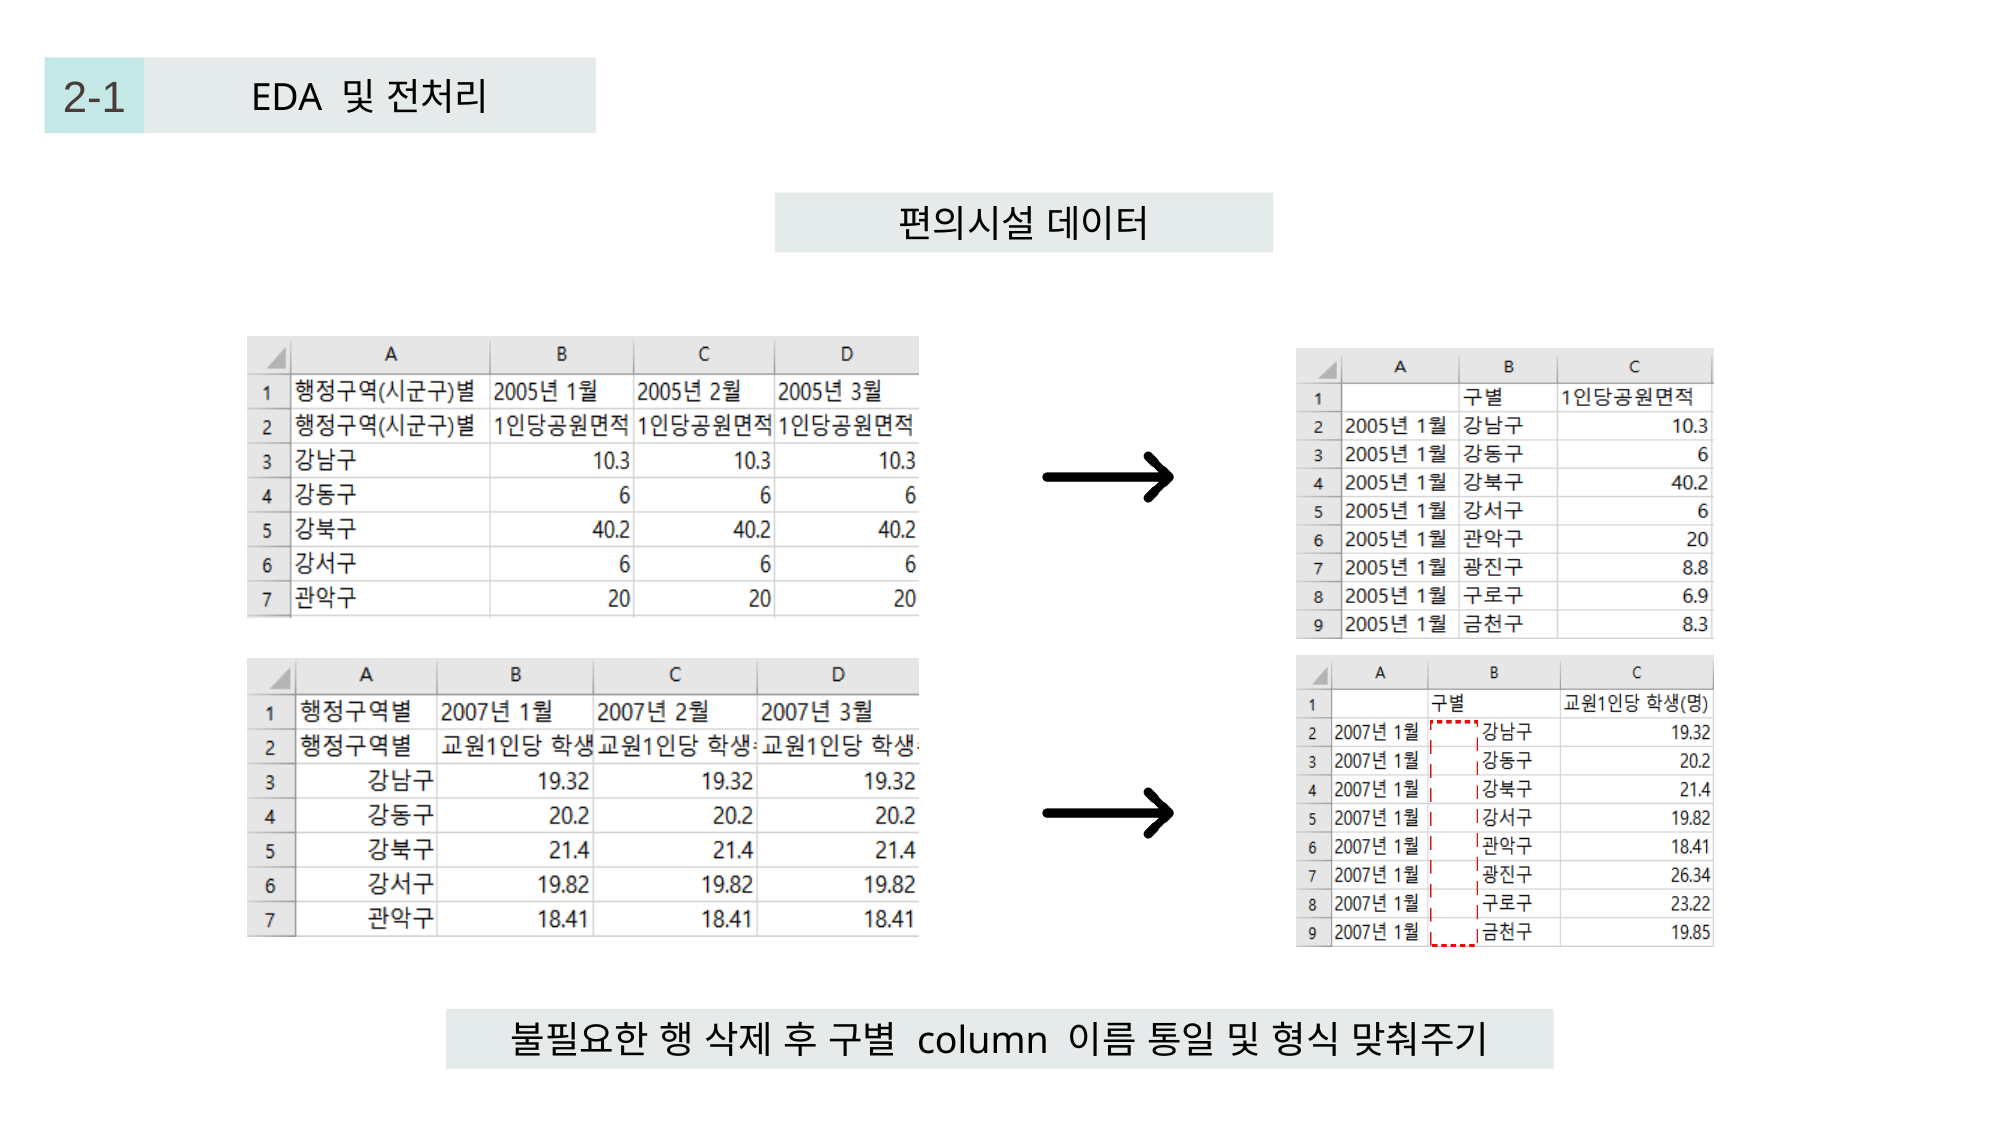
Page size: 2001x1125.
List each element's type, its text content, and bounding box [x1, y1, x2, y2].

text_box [44, 57, 597, 134]
picture [1036, 405, 1179, 548]
text_box 편의시설 데이터 [774, 192, 1274, 253]
picture [246, 658, 919, 938]
picture [1296, 655, 1715, 947]
picture [1296, 347, 1715, 640]
picture [246, 335, 919, 618]
text_box 불필요한 행 삭제 후 구별 column 이름 통일 및 형식 맞춰주기 [446, 1008, 1554, 1069]
picture [1036, 741, 1179, 884]
